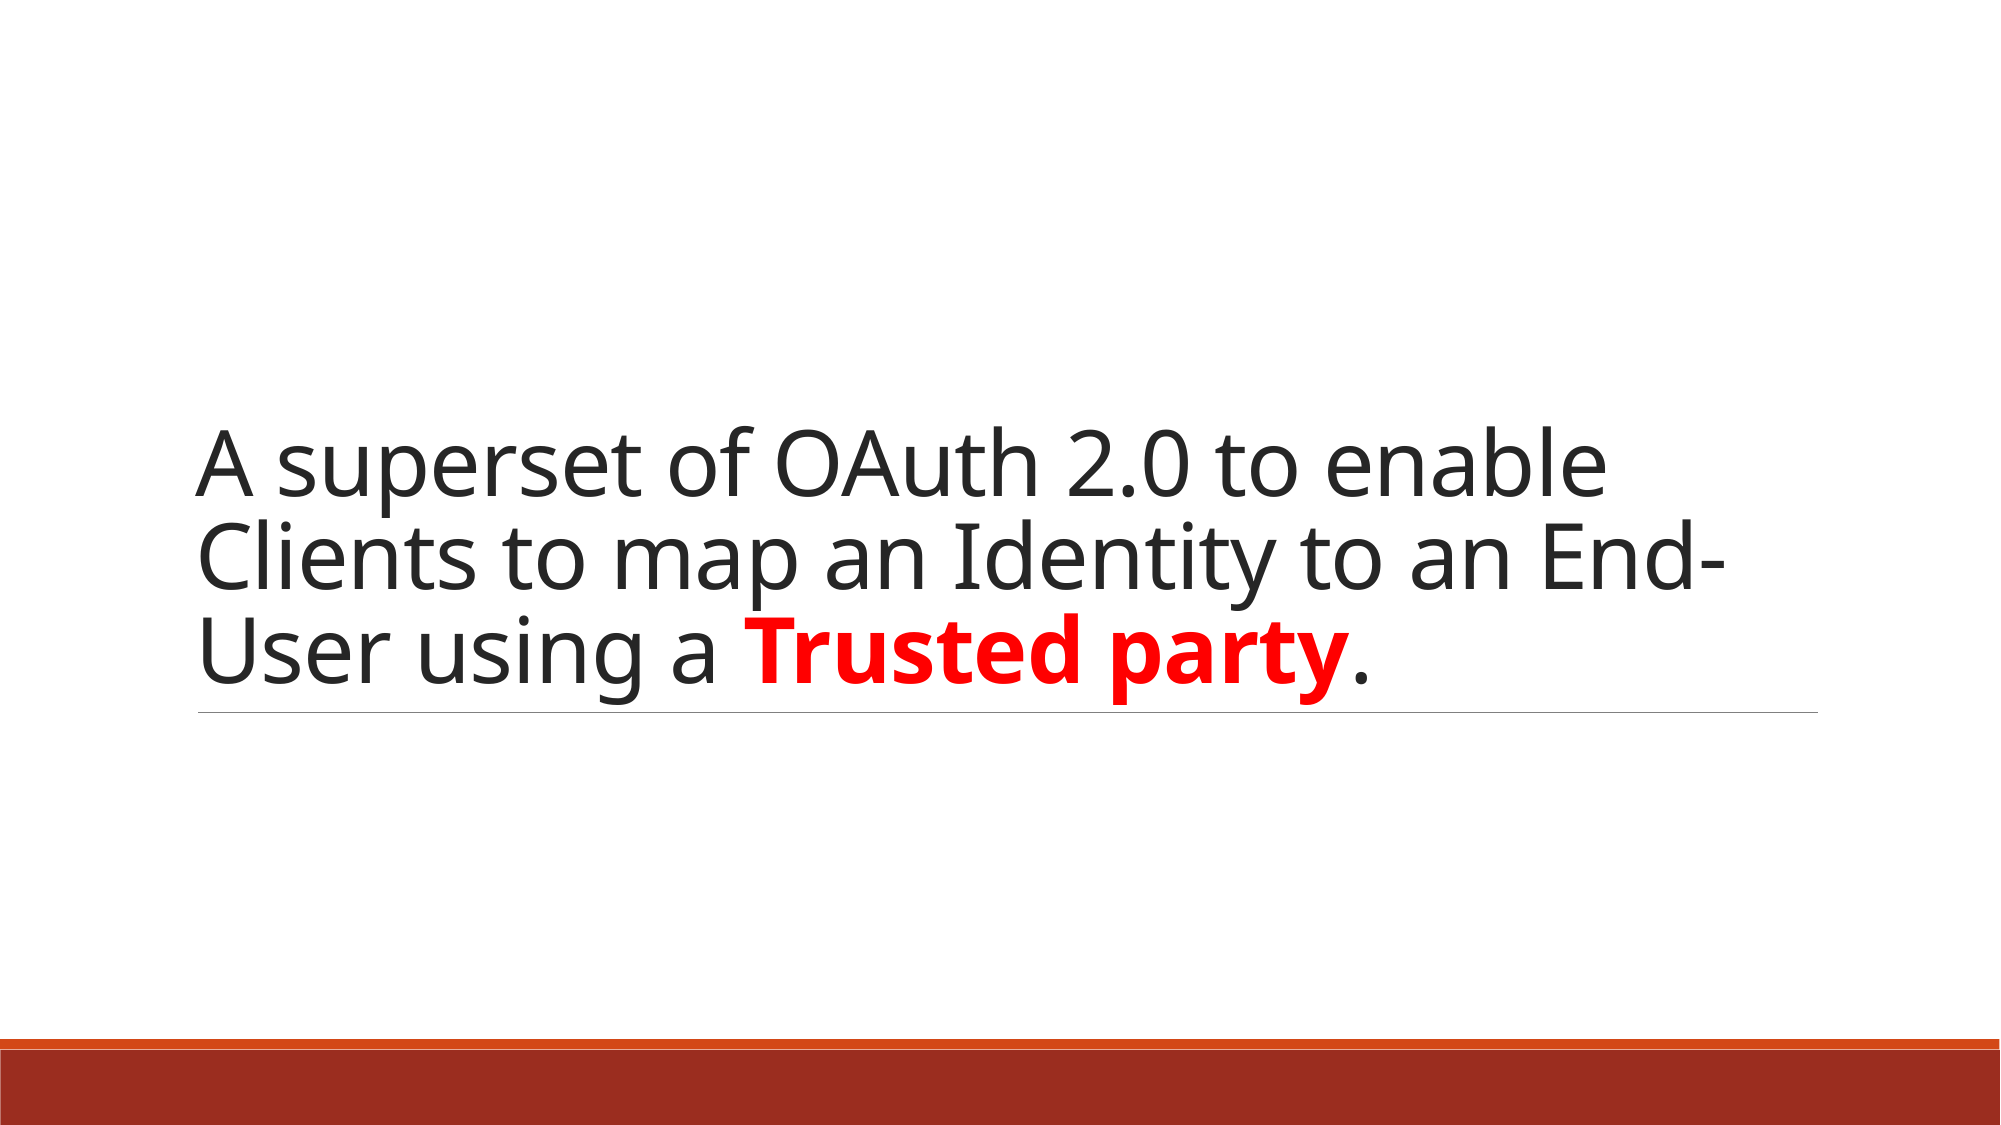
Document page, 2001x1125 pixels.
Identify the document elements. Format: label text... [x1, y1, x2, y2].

title A superset of OAuth 2.0 to enable Clients to map an Identity to an End-User using a Trusted party. [180, 124, 1830, 710]
